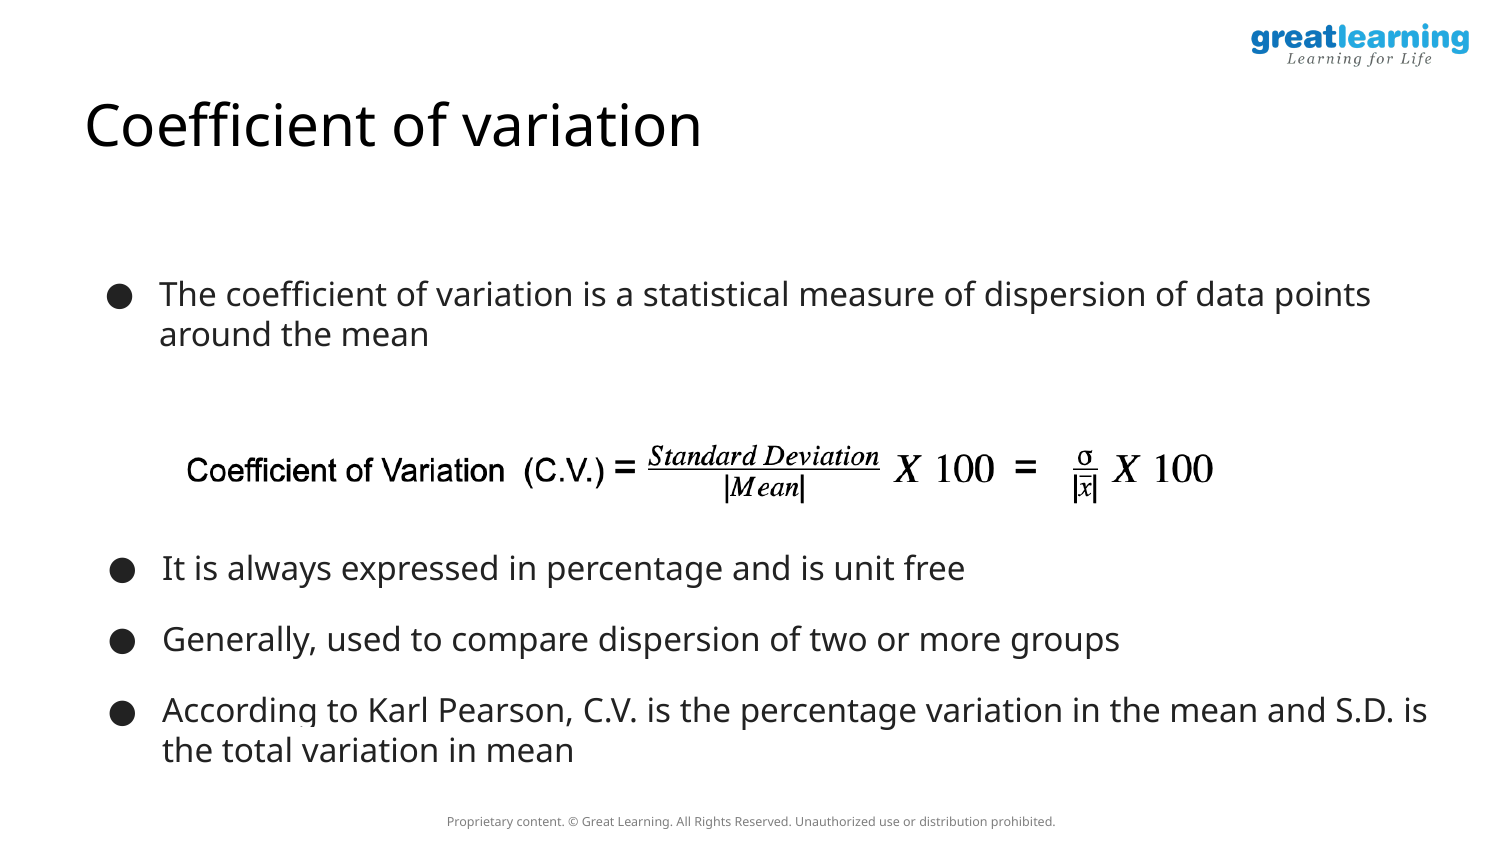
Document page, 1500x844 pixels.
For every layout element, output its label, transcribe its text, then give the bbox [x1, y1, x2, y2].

text_box The coefficient of variation is a statistical measure of dispersion of data points around the mean [69, 257, 1447, 382]
title Coefficient of variation [69, 72, 1175, 167]
picture [170, 399, 1233, 539]
text_box It is always expressed in percentage and is unit free Generally, used to compare dispersion of two or more groups According to Karl Pearson, C.V. is the percentage variation in the mean and S.D. is the total variation in mean [72, 531, 1447, 828]
picture [1251, 23, 1469, 67]
